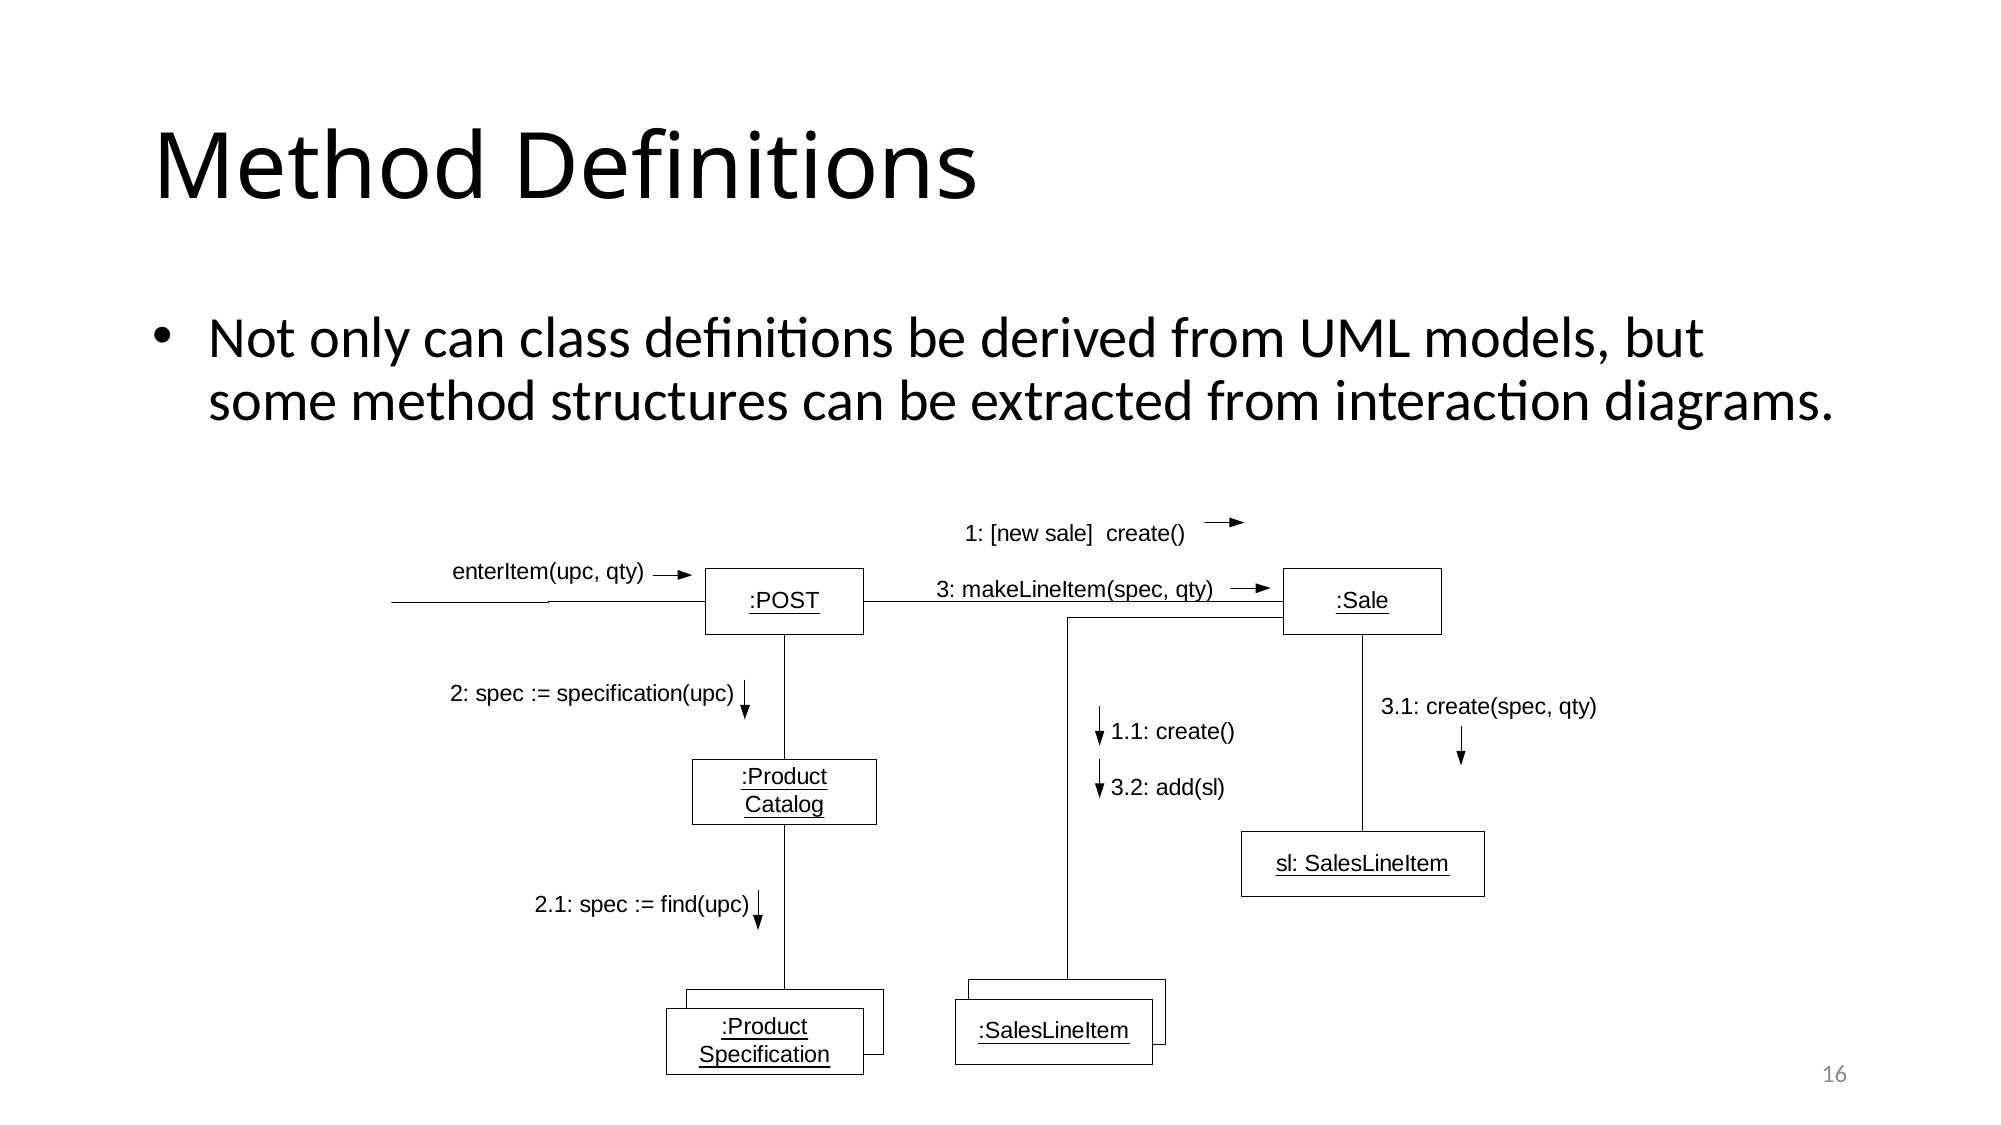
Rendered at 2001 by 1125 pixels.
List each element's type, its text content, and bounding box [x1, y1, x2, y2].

slide_number 16 [1412, 1042, 1863, 1103]
title Method Definitions [137, 59, 1863, 278]
list Not only can class definitions be derived from UML models, but some method structures can be extracted from interaction diagrams. [137, 299, 1863, 1014]
picture [387, 495, 1613, 1079]
